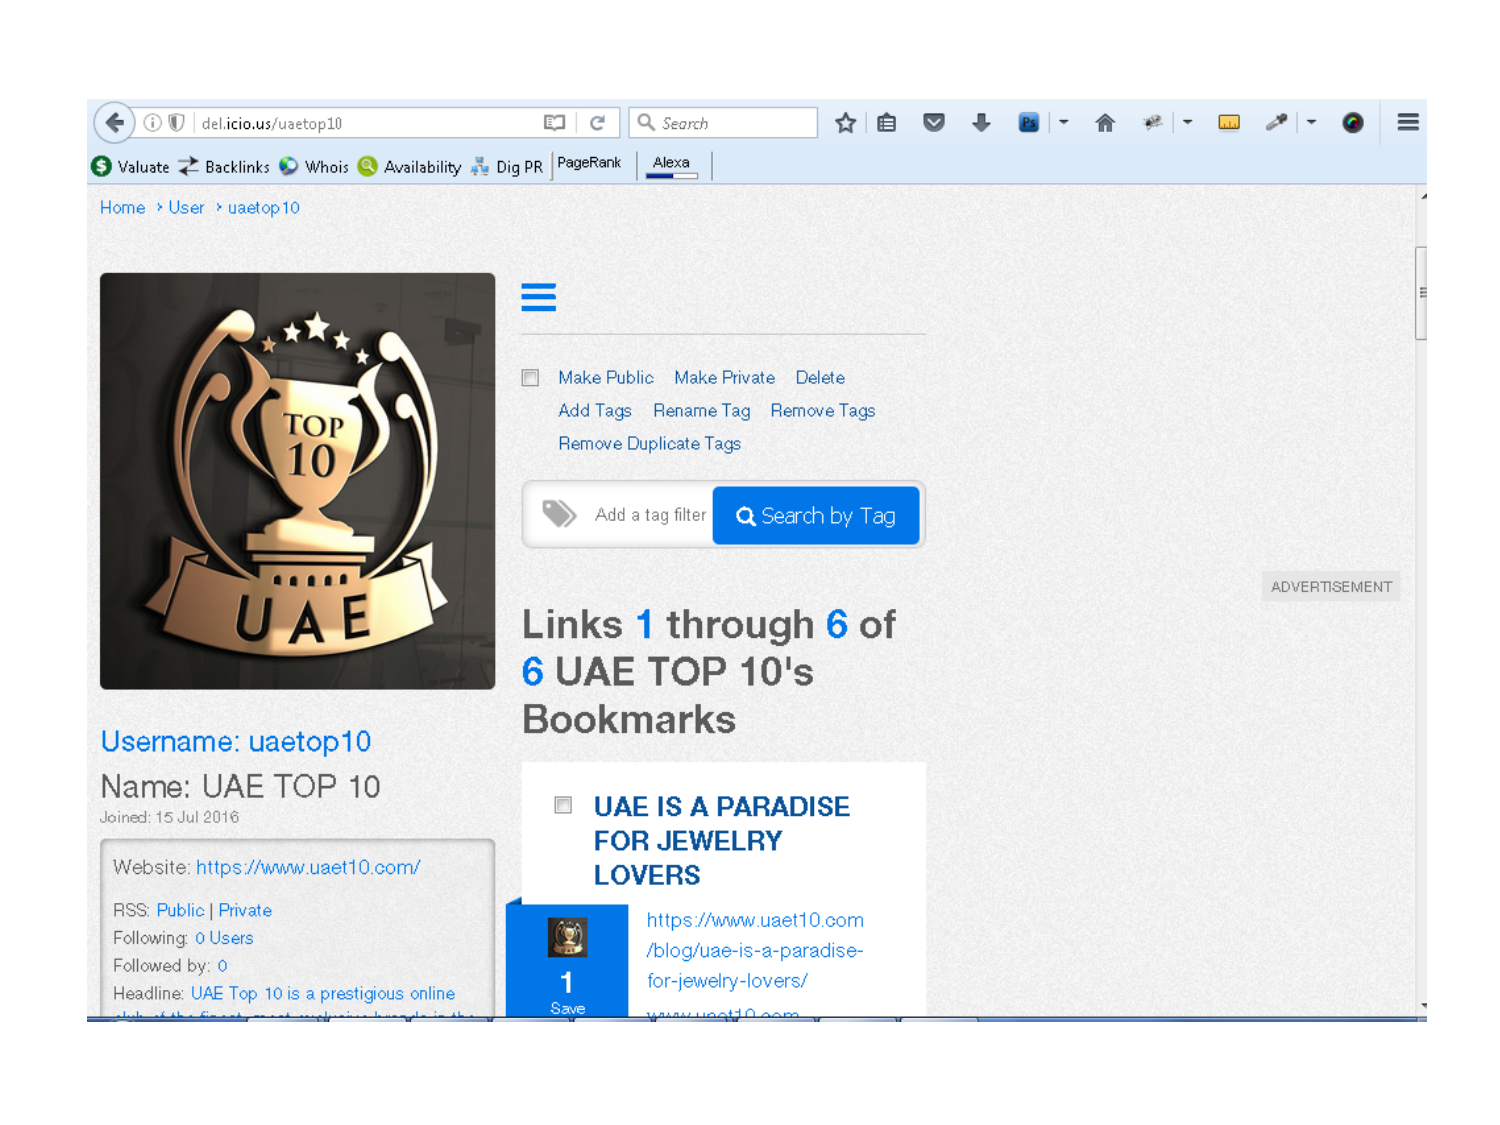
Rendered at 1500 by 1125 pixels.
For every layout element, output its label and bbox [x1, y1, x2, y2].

picture [87, 99, 1428, 1022]
